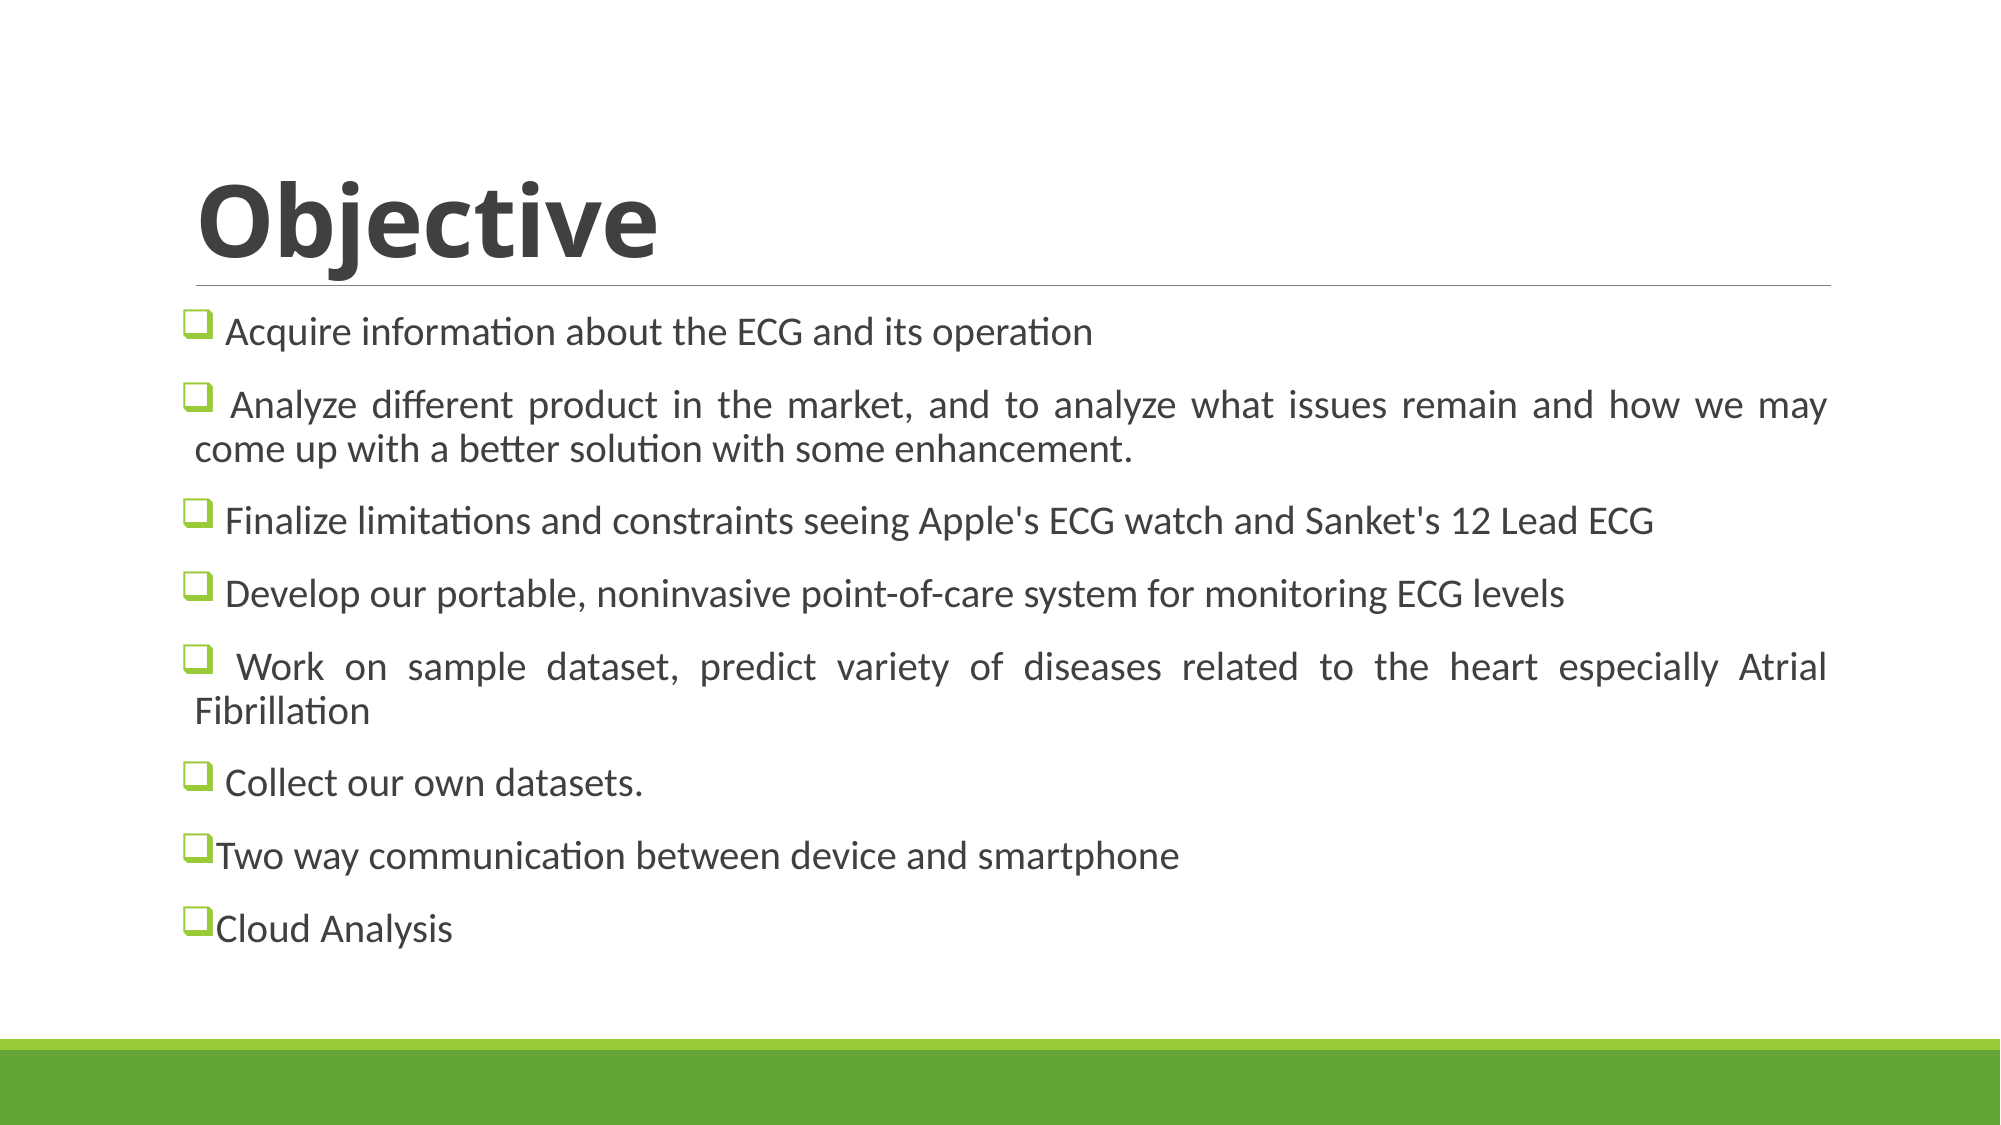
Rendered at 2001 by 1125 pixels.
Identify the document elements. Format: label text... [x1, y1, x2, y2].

list Acquire information about the ECG and its operation Analyze different product in the market, and to analyze what issues remain and how we may come up with a better solution with some enhancement. Finalize limitations and constraints seeing Apple's ECG watch and Sanket's 12 Lead ECG Develop our portable, noninvasive point-of-care system for monitoring ECG levels Work on sample dataset, predict variety of diseases related to the heart especially Atrial Fibrillation Collect our own datasets. Two way communication between device and smartphone Cloud Analysis [180, 302, 1830, 963]
title Objective [180, 47, 1830, 285]
